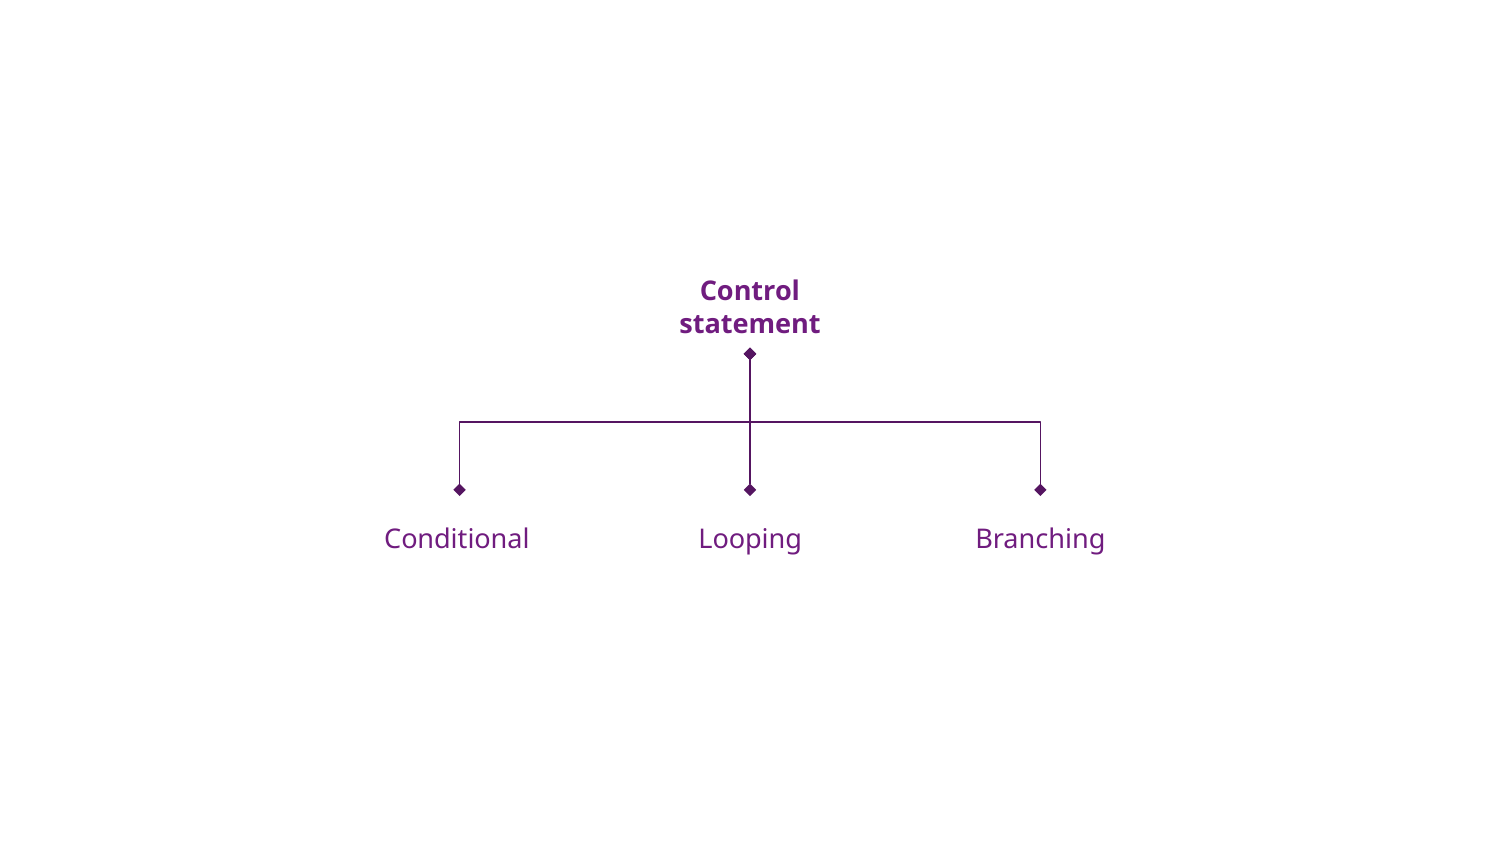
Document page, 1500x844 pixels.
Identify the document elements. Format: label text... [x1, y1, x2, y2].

text_box Branching [914, 489, 1167, 586]
text_box Control statement [623, 258, 877, 354]
text_box Looping [623, 489, 877, 586]
text_box Conditional [333, 489, 586, 586]
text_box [536, 276, 673, 568]
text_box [826, 276, 964, 568]
